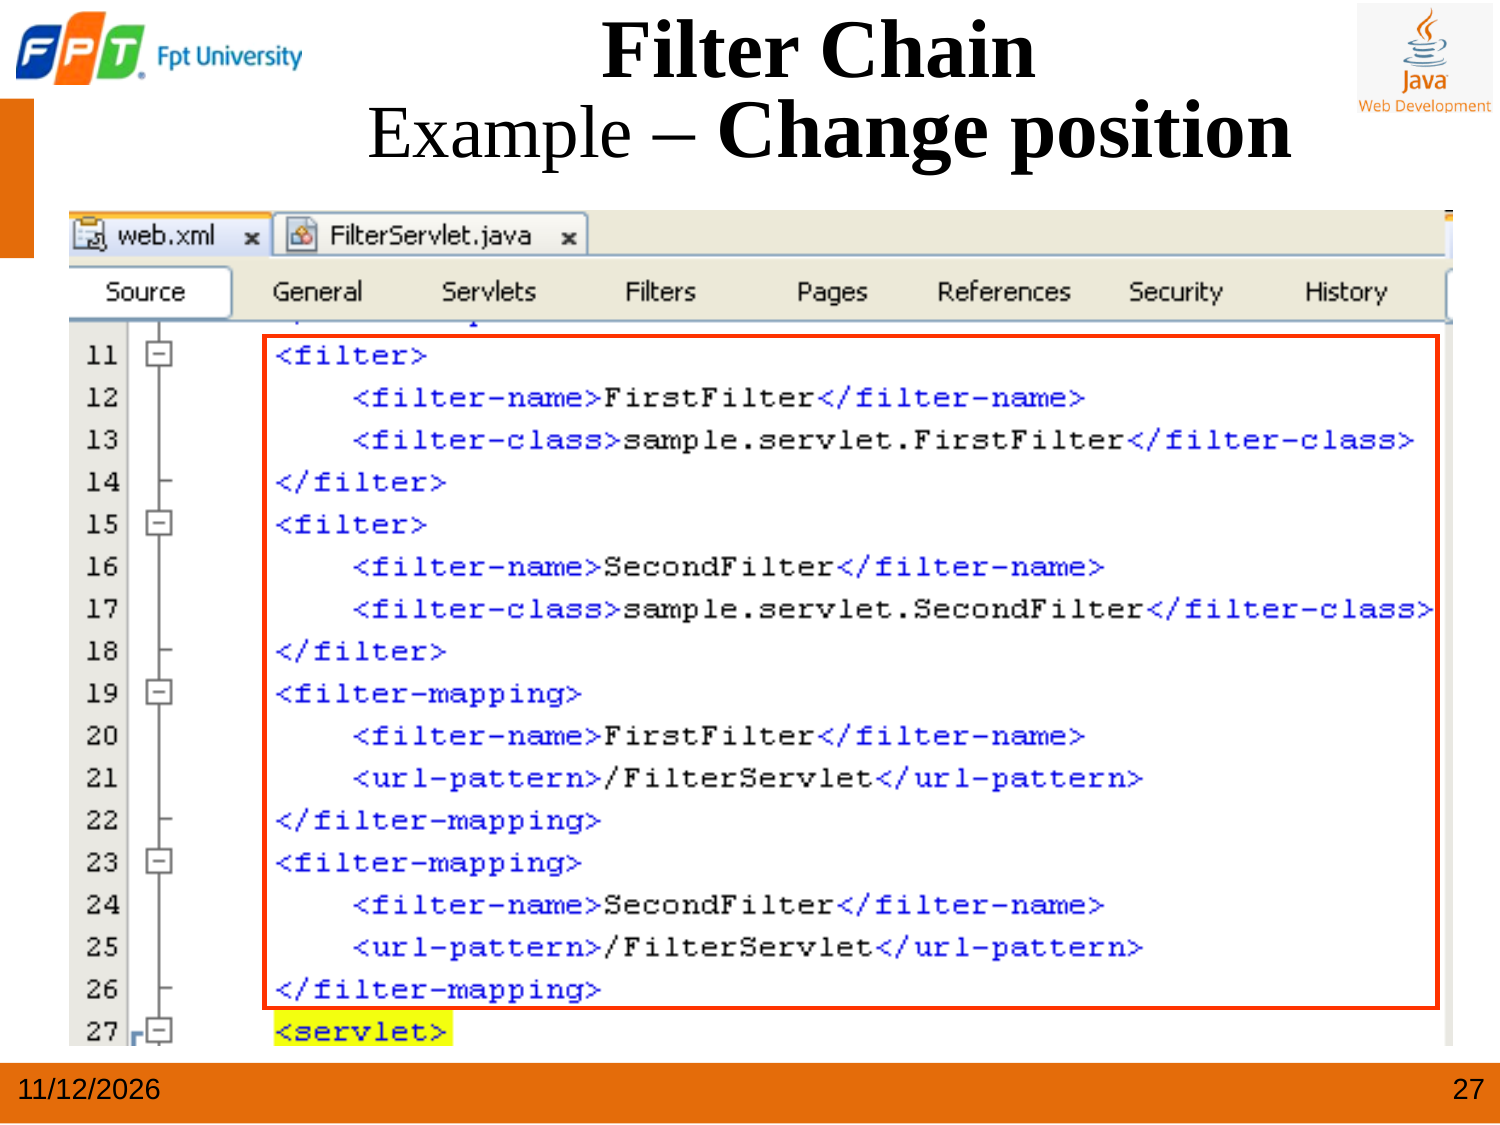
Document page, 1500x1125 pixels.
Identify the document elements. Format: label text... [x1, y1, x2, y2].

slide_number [2, 1063, 231, 1123]
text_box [69, 209, 1454, 1047]
picture [16, 11, 160, 85]
title Filter Chain Example – Change position [160, 0, 1500, 187]
slide_number 27 [1050, 1063, 1500, 1124]
